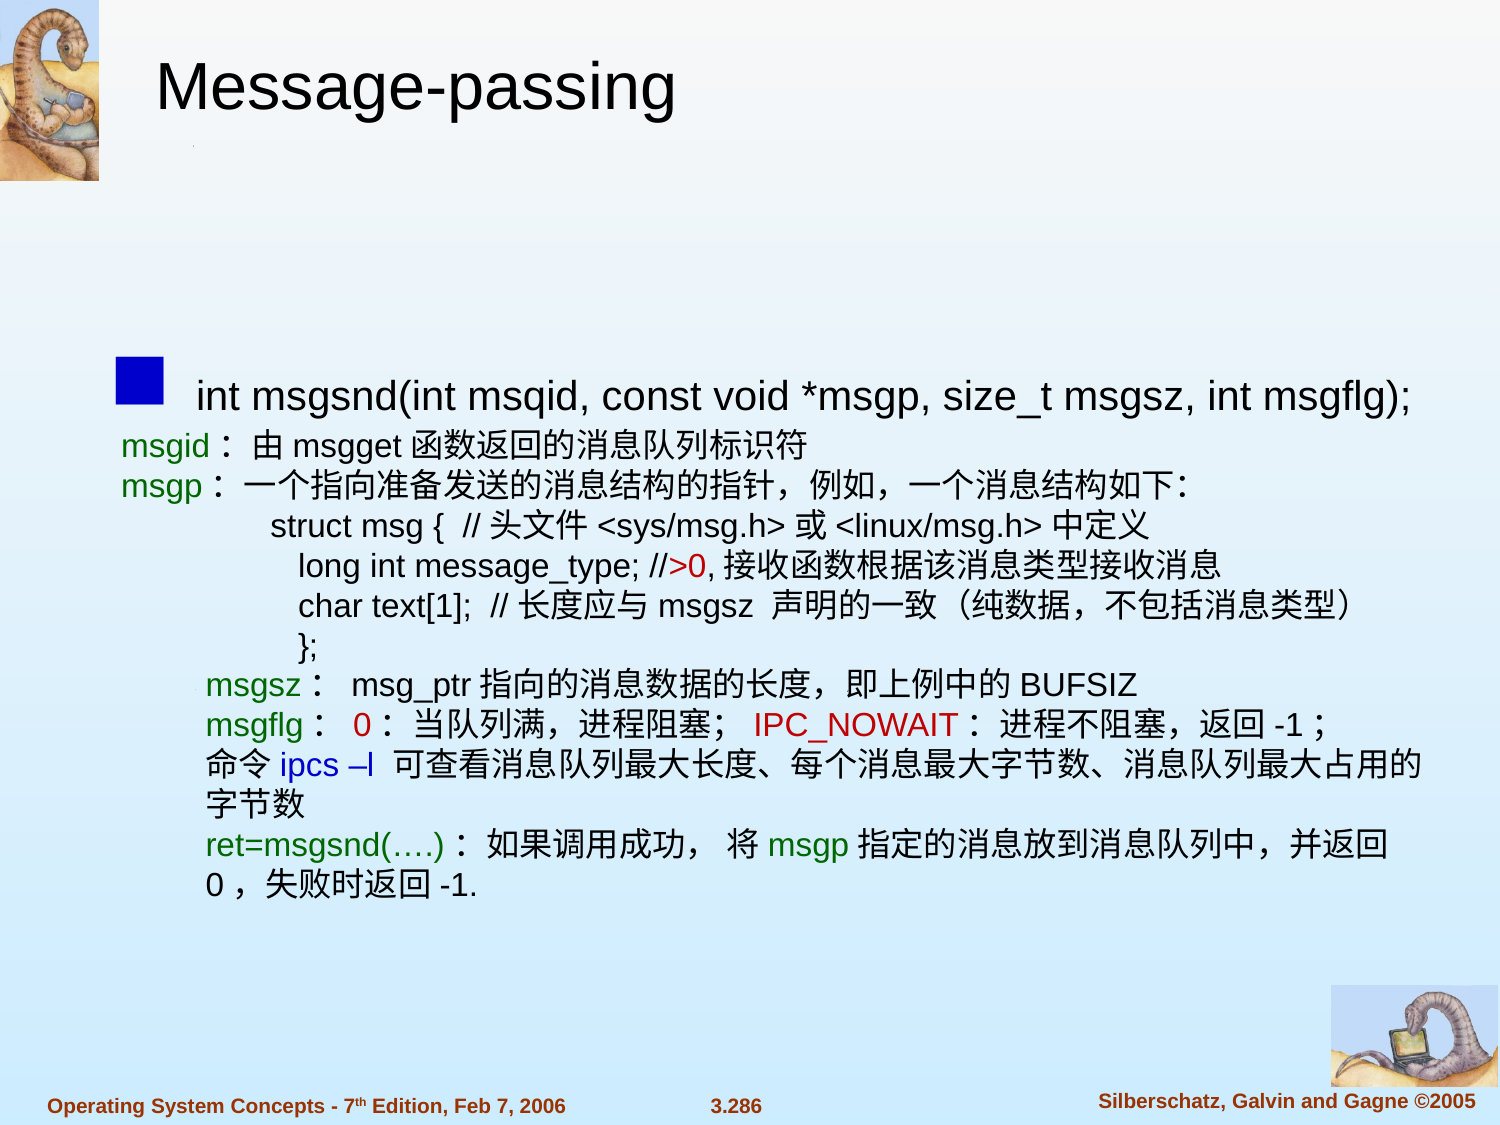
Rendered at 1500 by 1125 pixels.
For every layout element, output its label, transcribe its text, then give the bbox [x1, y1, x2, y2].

picture [1331, 985, 1498, 1087]
list int msgsnd(int msqid, const void *msgp, size_t msgsz, int msgflg); msgid：由msgget函数返回的消息队列标识符 msgp：一个指向准备发送的消息结构的指针，例如，一个消息结构如下： struct msg { //头文件<sys/msg.h>或<linux/msg.h>中定义 long int message_type; //>0,接收函数根据该消息类型接收消息 char text[1]; //长度应与msgsz 声明的一致（纯数据，不包括消息类型） }; msgsz：msg_ptr指向的消息数据的长度，即上例中的BUFSIZ msgflg：0：当队列满，进程阻塞；IPC_NOWAIT：进程不阻塞，返回-1； 命令ipcs –l 可查看消息队列最大长度、每个消息最大字节数、消息队列最大占用的字节数 ret=msgsnd(….)：如果调用成功， 将msgp指定的消息放到消息队列中，并返回0，失败时返回-1. [106, 185, 1441, 911]
picture [0, 0, 99, 181]
title Message-passing [140, 30, 1466, 131]
